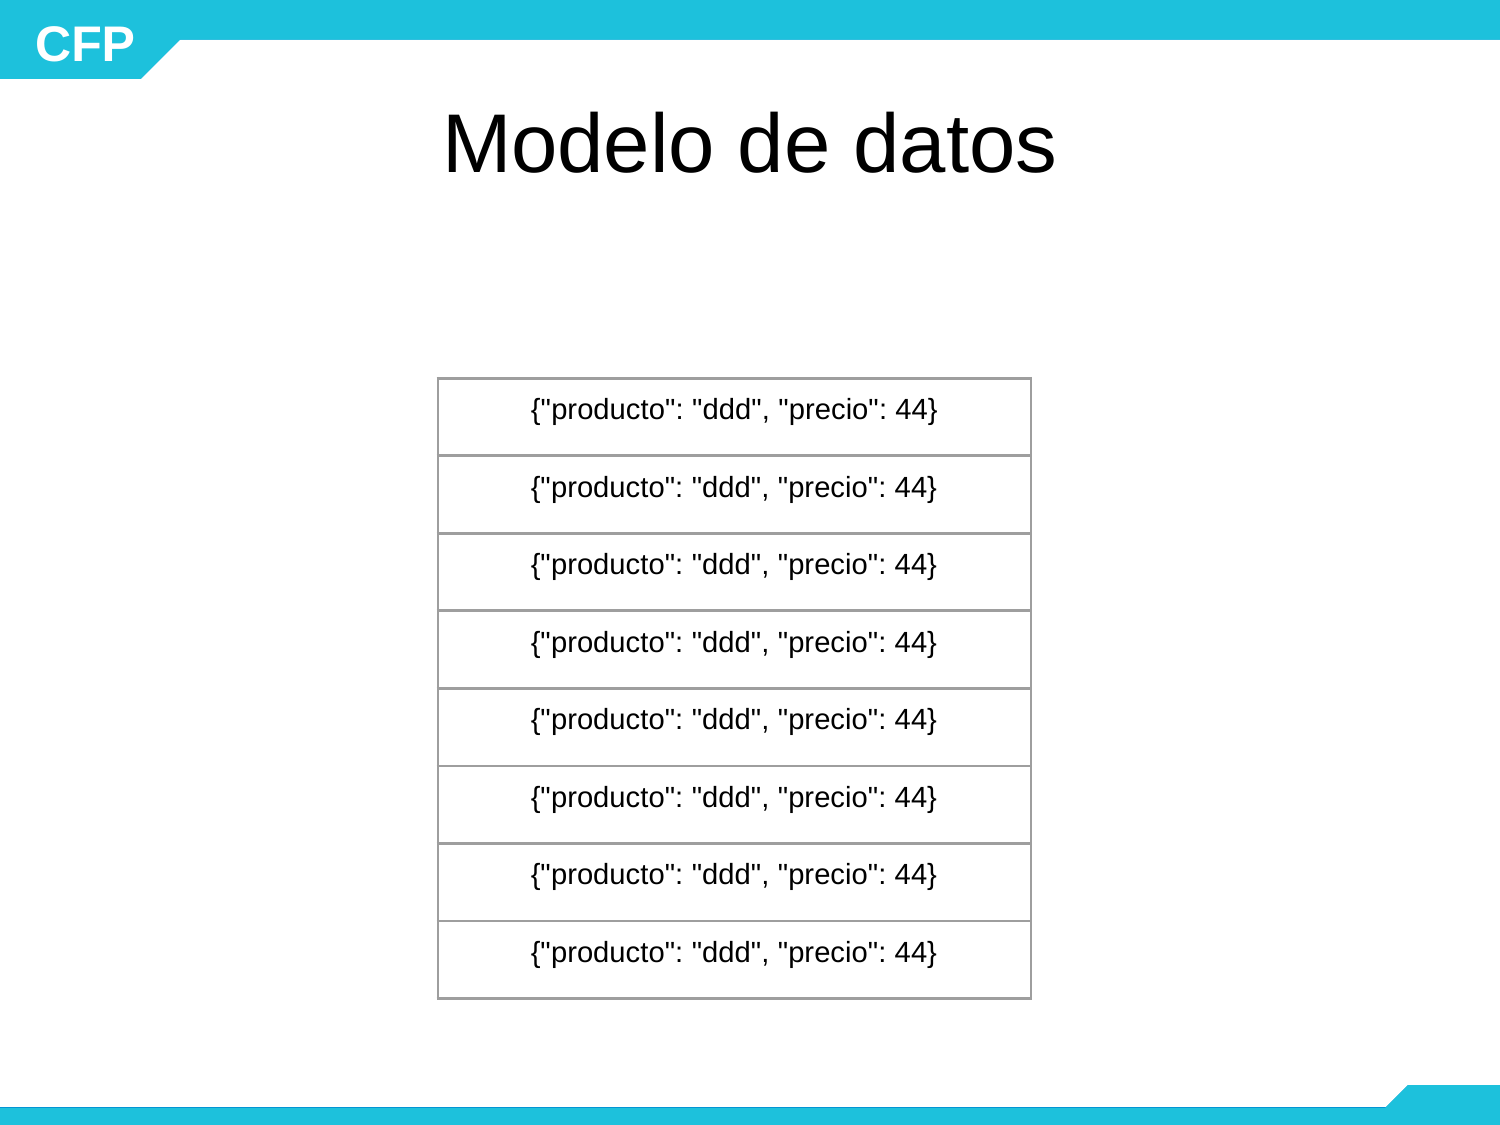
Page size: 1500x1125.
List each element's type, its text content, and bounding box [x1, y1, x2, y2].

table_cell {"producto": "ddd", "precio": 44} [439, 845, 1030, 920]
table_cell {"producto": "ddd", "precio": 44} [439, 922, 1030, 997]
table_cell {"producto": "ddd", "precio": 44} [439, 612, 1030, 687]
table_cell {"producto": "ddd", "precio": 44} [439, 690, 1030, 765]
table_cell {"producto": "ddd", "precio": 44} [439, 535, 1030, 609]
table_cell {"producto": "ddd", "precio": 44} [439, 767, 1030, 842]
table_cell {"producto": "ddd", "precio": 44} [439, 457, 1030, 532]
table_header {"producto": "ddd", "precio": 44} [439, 380, 1030, 454]
title Modelo de datos [103, 45, 1397, 246]
